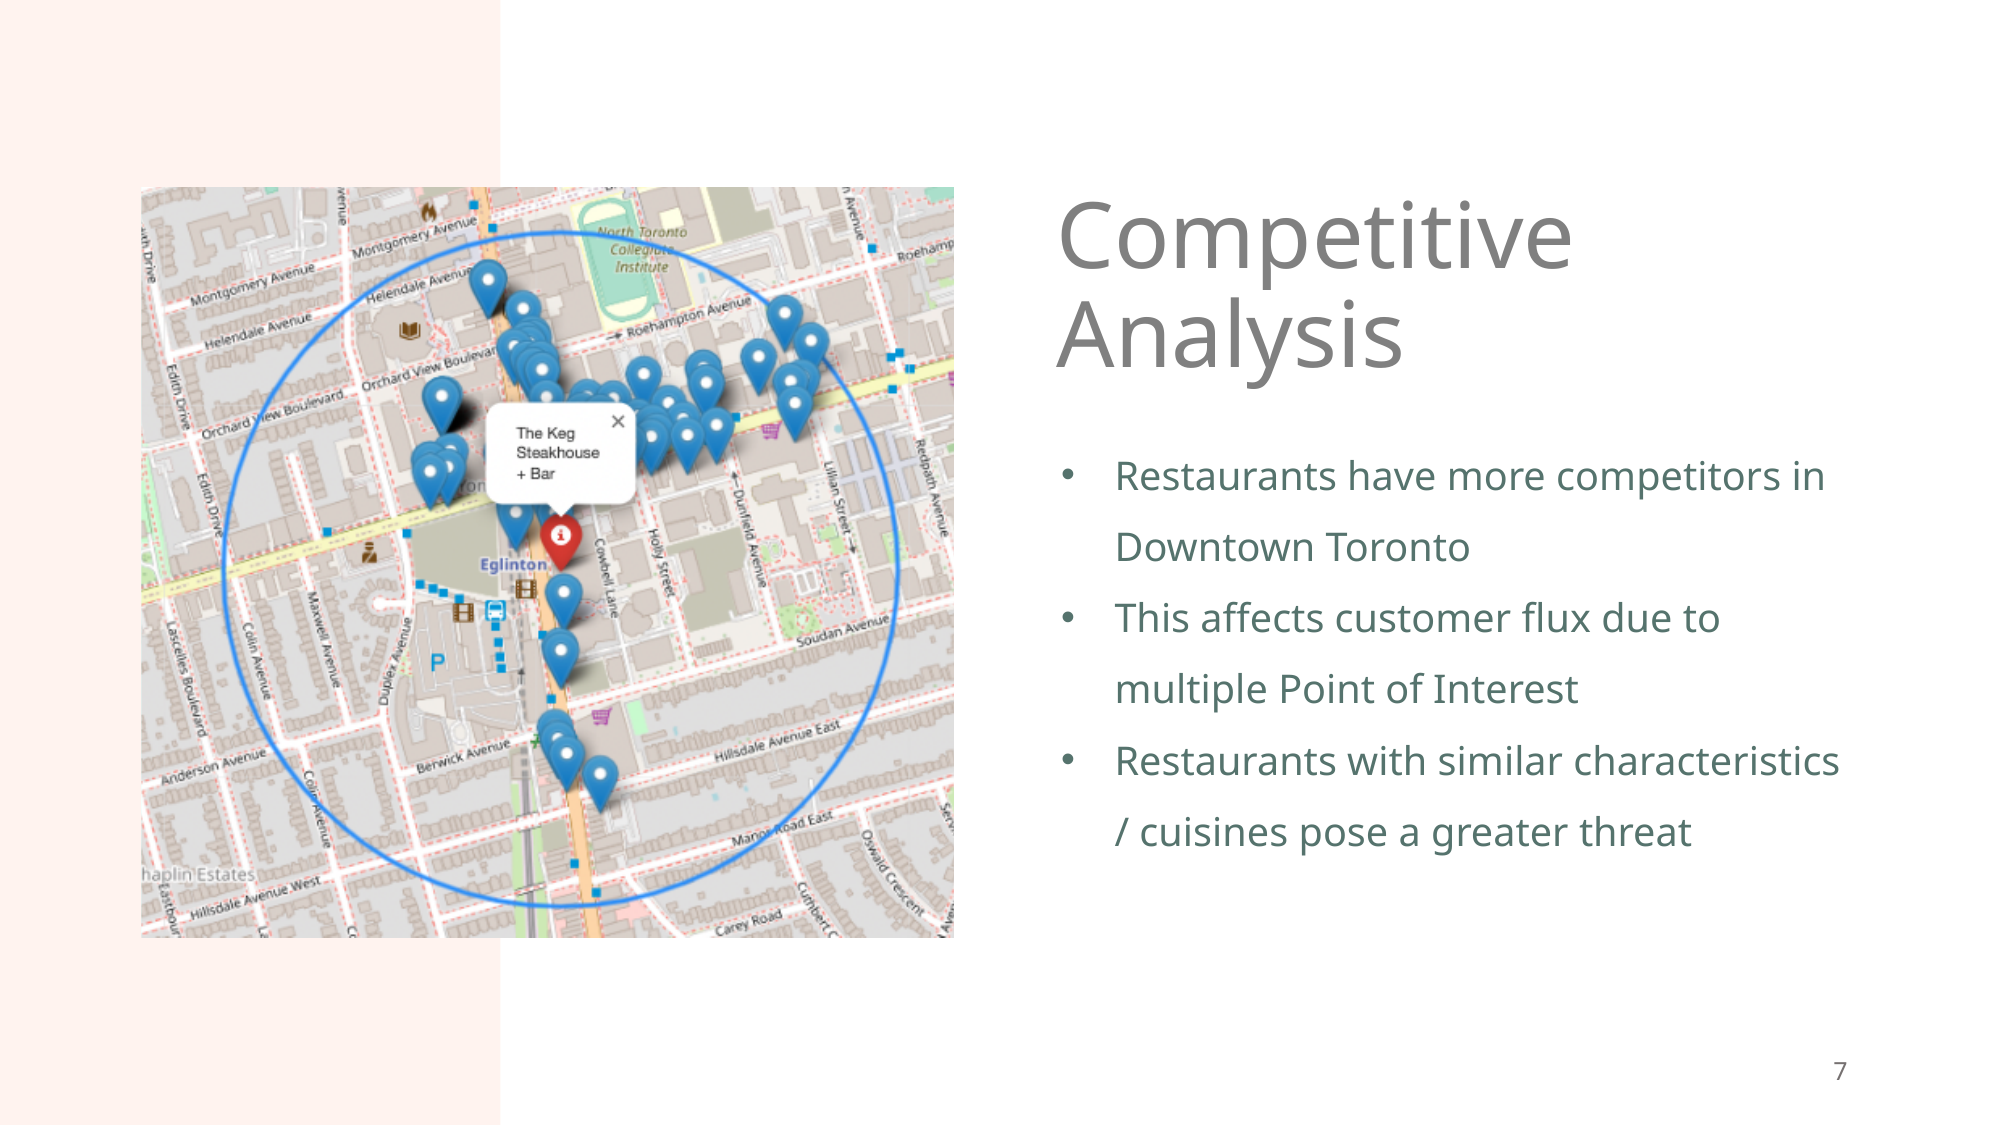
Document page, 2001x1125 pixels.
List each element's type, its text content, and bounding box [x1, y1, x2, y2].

title Competitive Analysis [1041, 174, 1892, 403]
list Restaurants have more competitors in Downtown Toronto This affects customer flux due to multiple Point of Interest Restaurants with similar characteristics / cuisines pose a greater threat [1046, 419, 1859, 938]
picture [141, 187, 954, 938]
slide_number 7 [1412, 1042, 1863, 1103]
